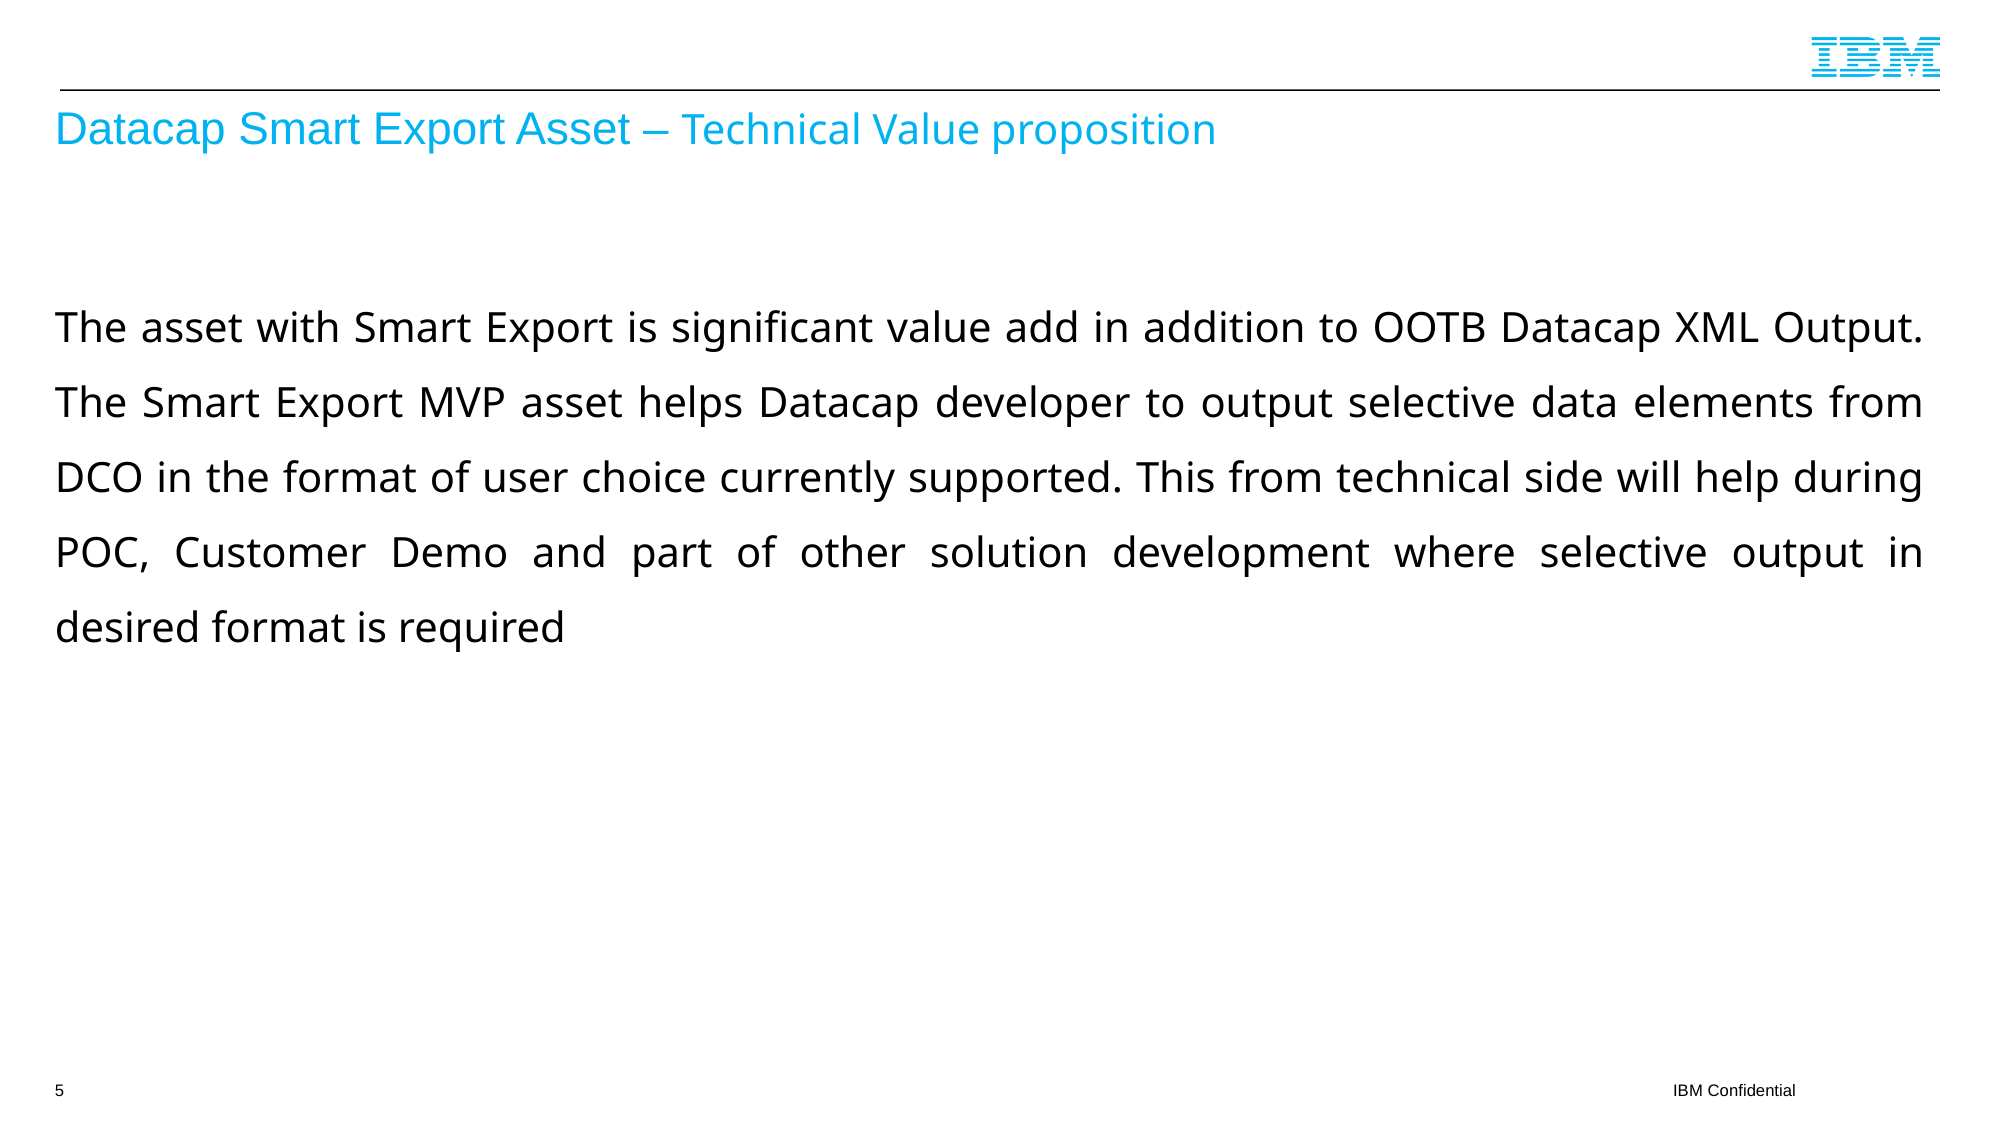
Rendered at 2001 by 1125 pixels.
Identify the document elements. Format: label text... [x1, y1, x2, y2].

title Datacap Smart Export Asset – Technical Value proposition [39, 97, 1940, 218]
picture [1811, 37, 1940, 77]
slide_number 5 [39, 1072, 121, 1103]
list The asset with Smart Export is significant value add in addition to OOTB Datacap XML Output. The Smart Export MVP asset helps Datacap developer to output selective data elements from DCO in the format of user choice currently supported. This from technical side will help during POC, Customer Demo and part of other solution development where selective output in desired format is required [39, 268, 1940, 1003]
